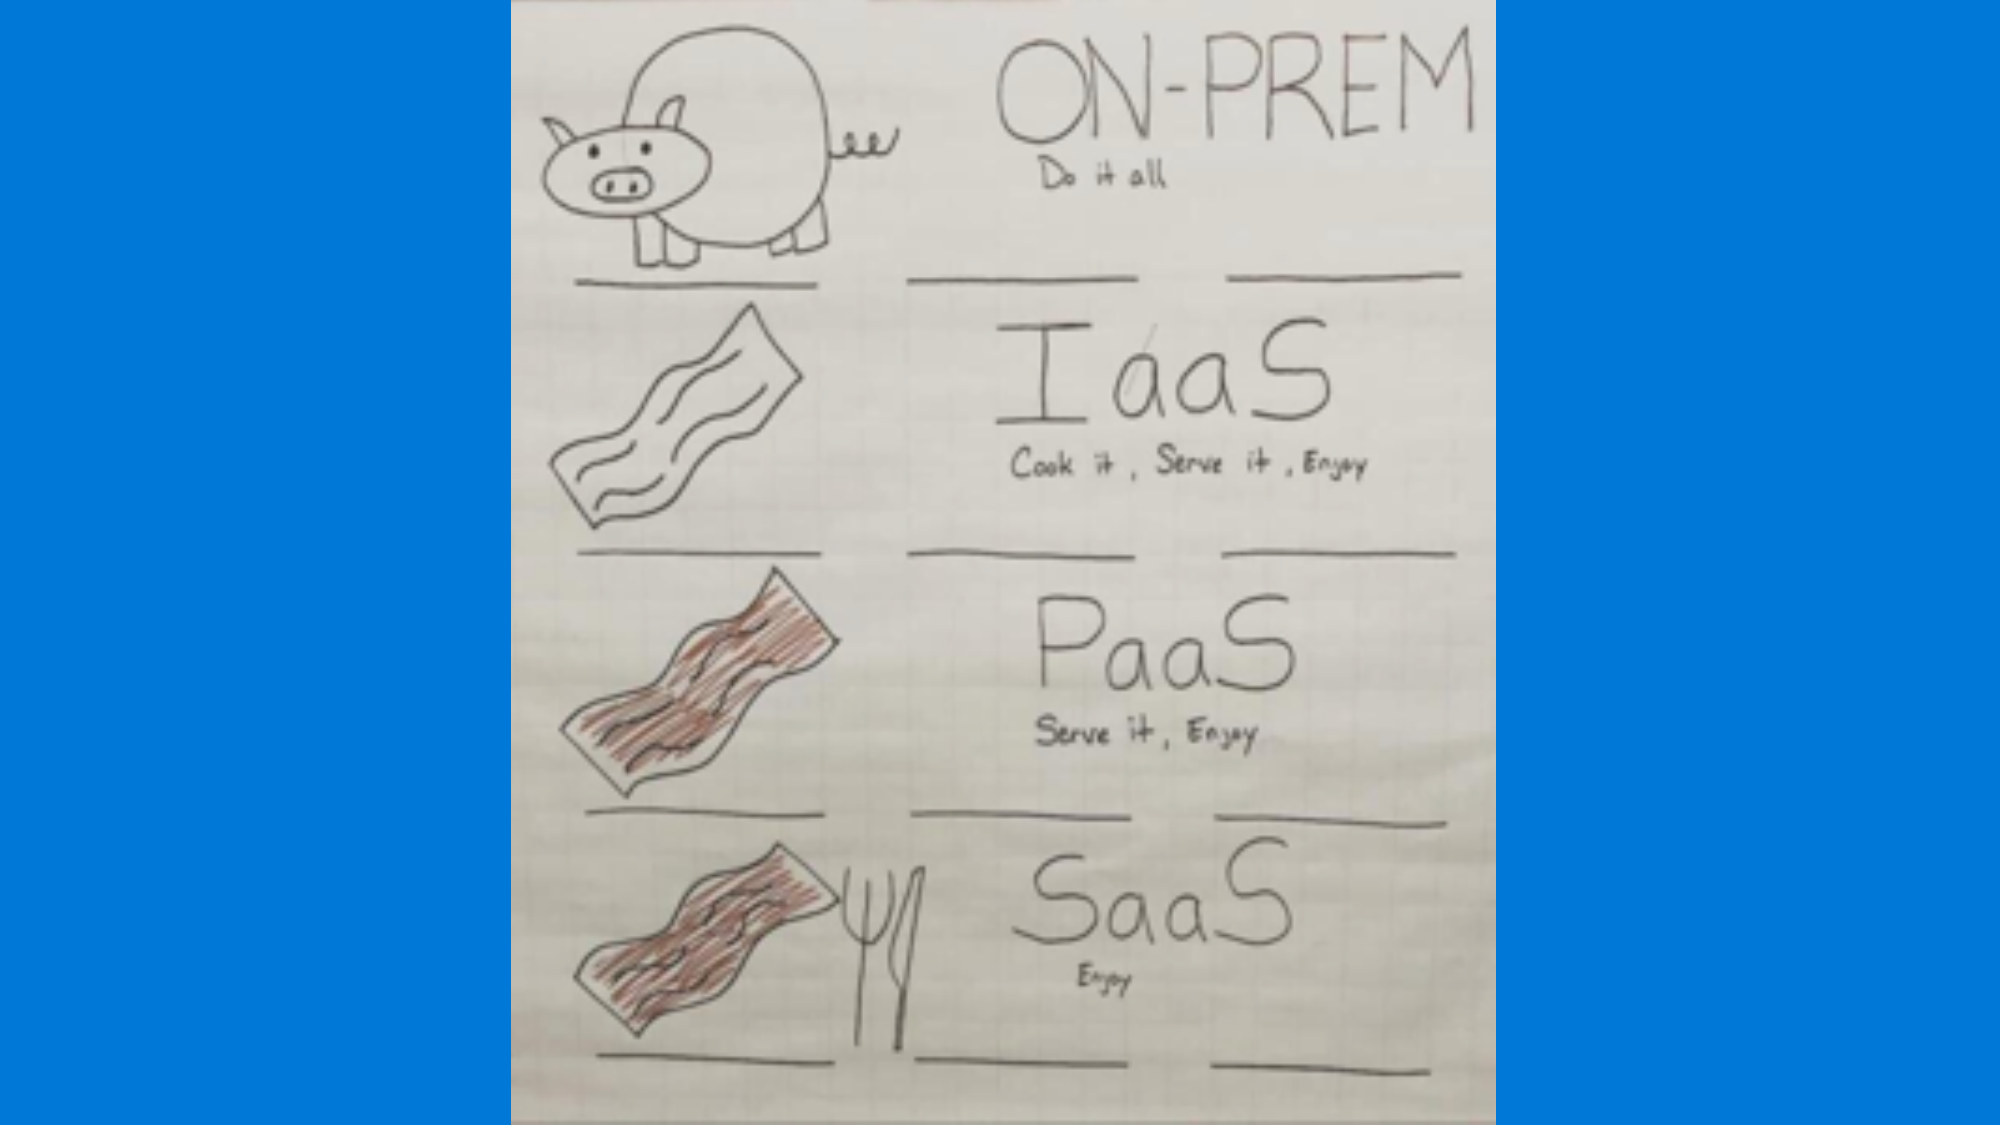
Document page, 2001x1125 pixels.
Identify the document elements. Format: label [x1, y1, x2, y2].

picture [511, 0, 1496, 1125]
